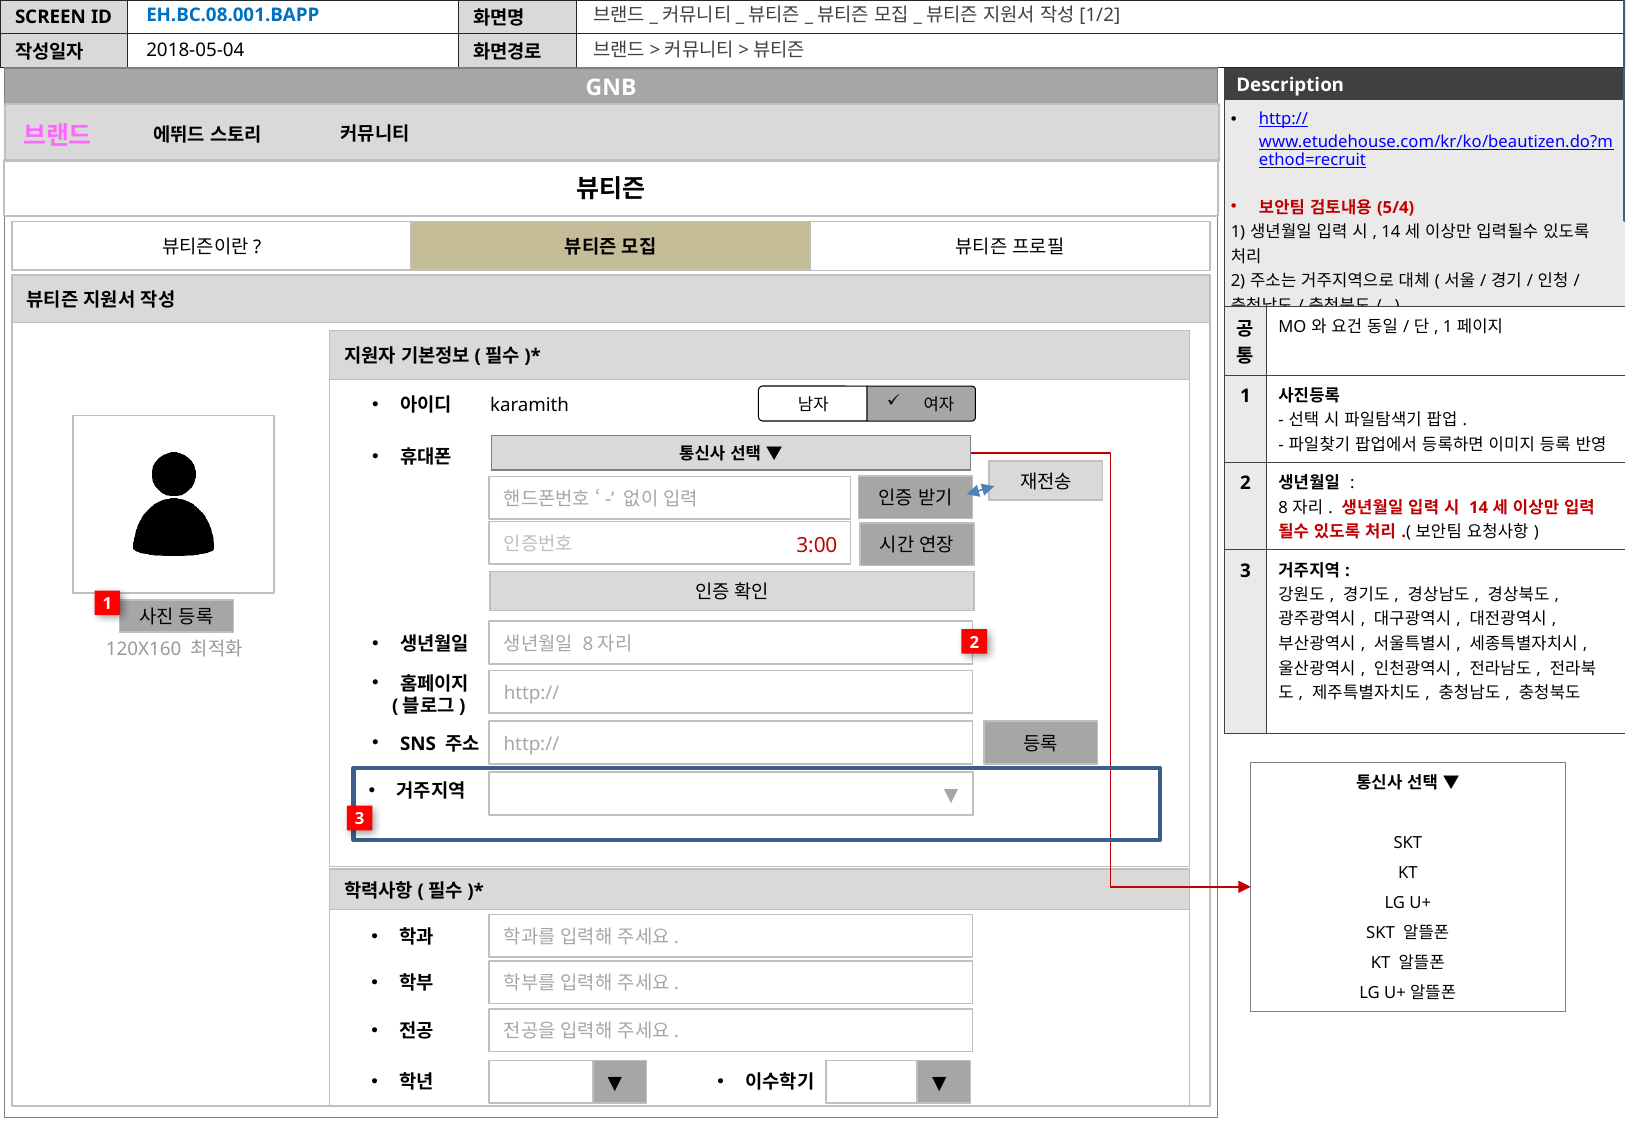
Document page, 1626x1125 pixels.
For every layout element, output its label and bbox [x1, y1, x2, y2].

list [578, 2, 1618, 29]
table_cell [1267, 550, 1625, 733]
table_cell [1225, 307, 1266, 375]
table_header [1225, 69, 1623, 99]
picture [133, 452, 214, 557]
table_cell [1267, 463, 1625, 549]
table_cell [1267, 376, 1625, 462]
table_cell [1267, 307, 1625, 375]
table_cell [1251, 550, 1266, 733]
table_cell [1251, 463, 1266, 549]
table_cell [1225, 100, 1625, 306]
list [131, 2, 459, 32]
list [578, 36, 1618, 63]
text_box [2, 36, 1566, 1119]
table_cell [1225, 376, 1266, 462]
